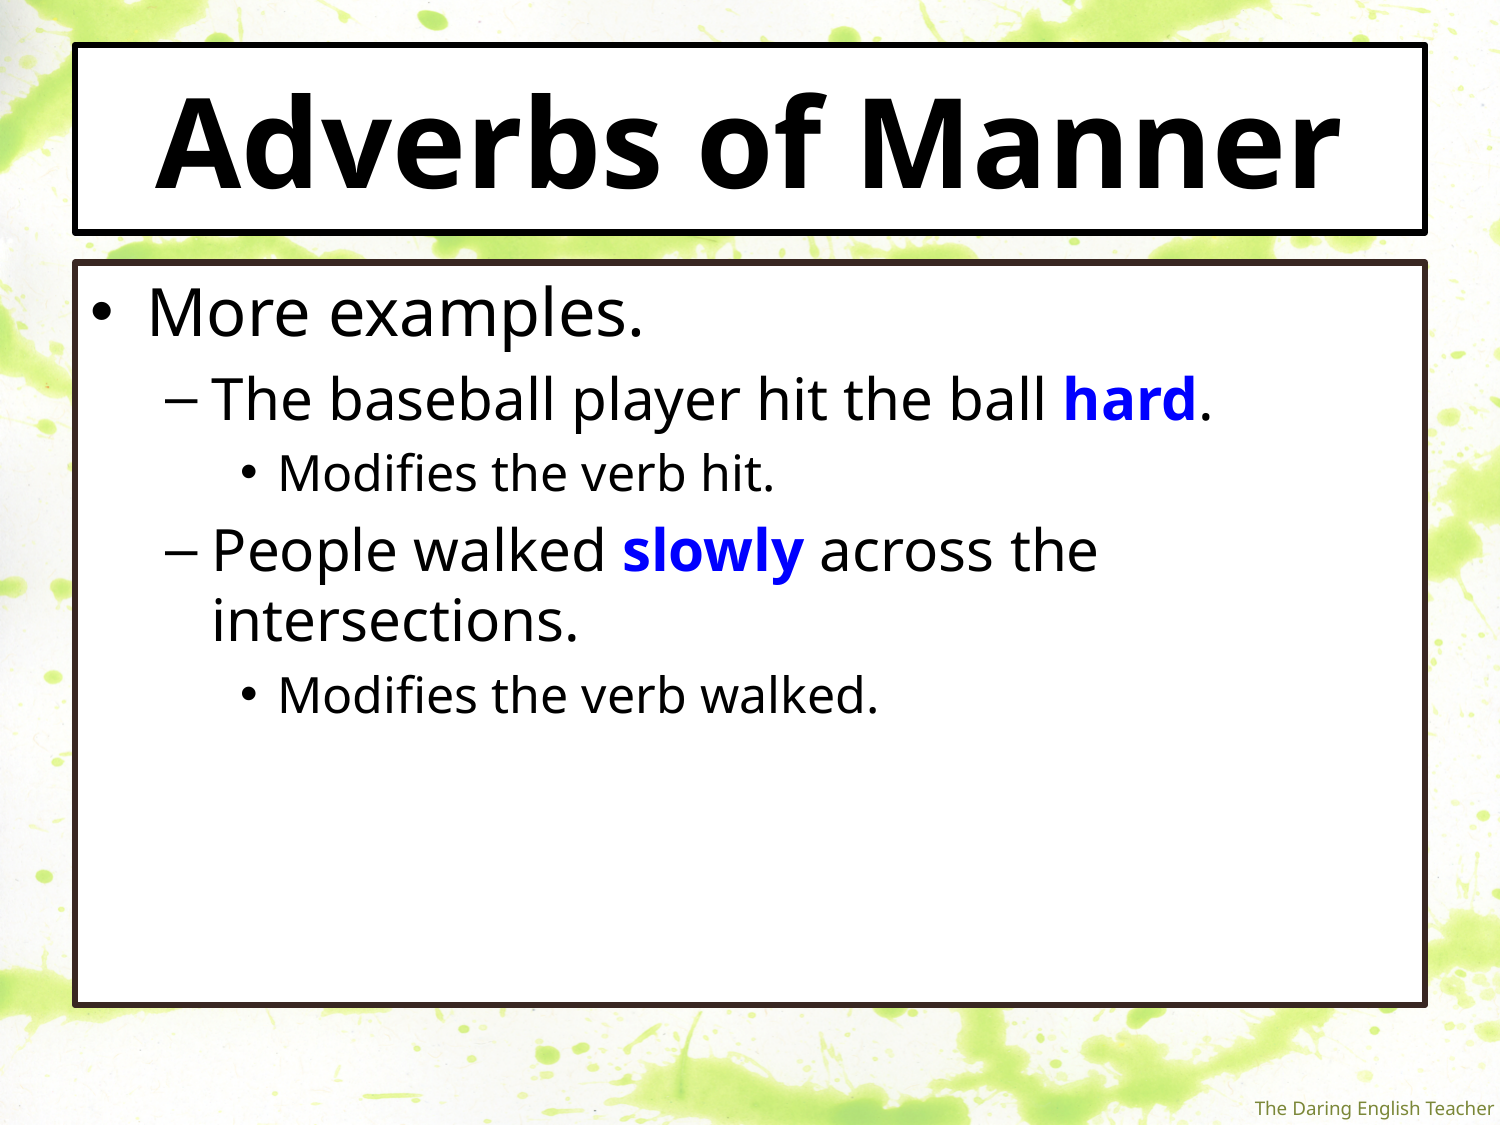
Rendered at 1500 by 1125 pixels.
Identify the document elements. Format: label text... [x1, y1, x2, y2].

list More examples. The baseball player hit the ball hard. Modifies the verb hit. People walked slowly across the intersections. Modifies the verb walked. [72, 259, 1428, 1008]
picture [0, 0, 1500, 1125]
title Adverbs of Manner [72, 42, 1428, 236]
